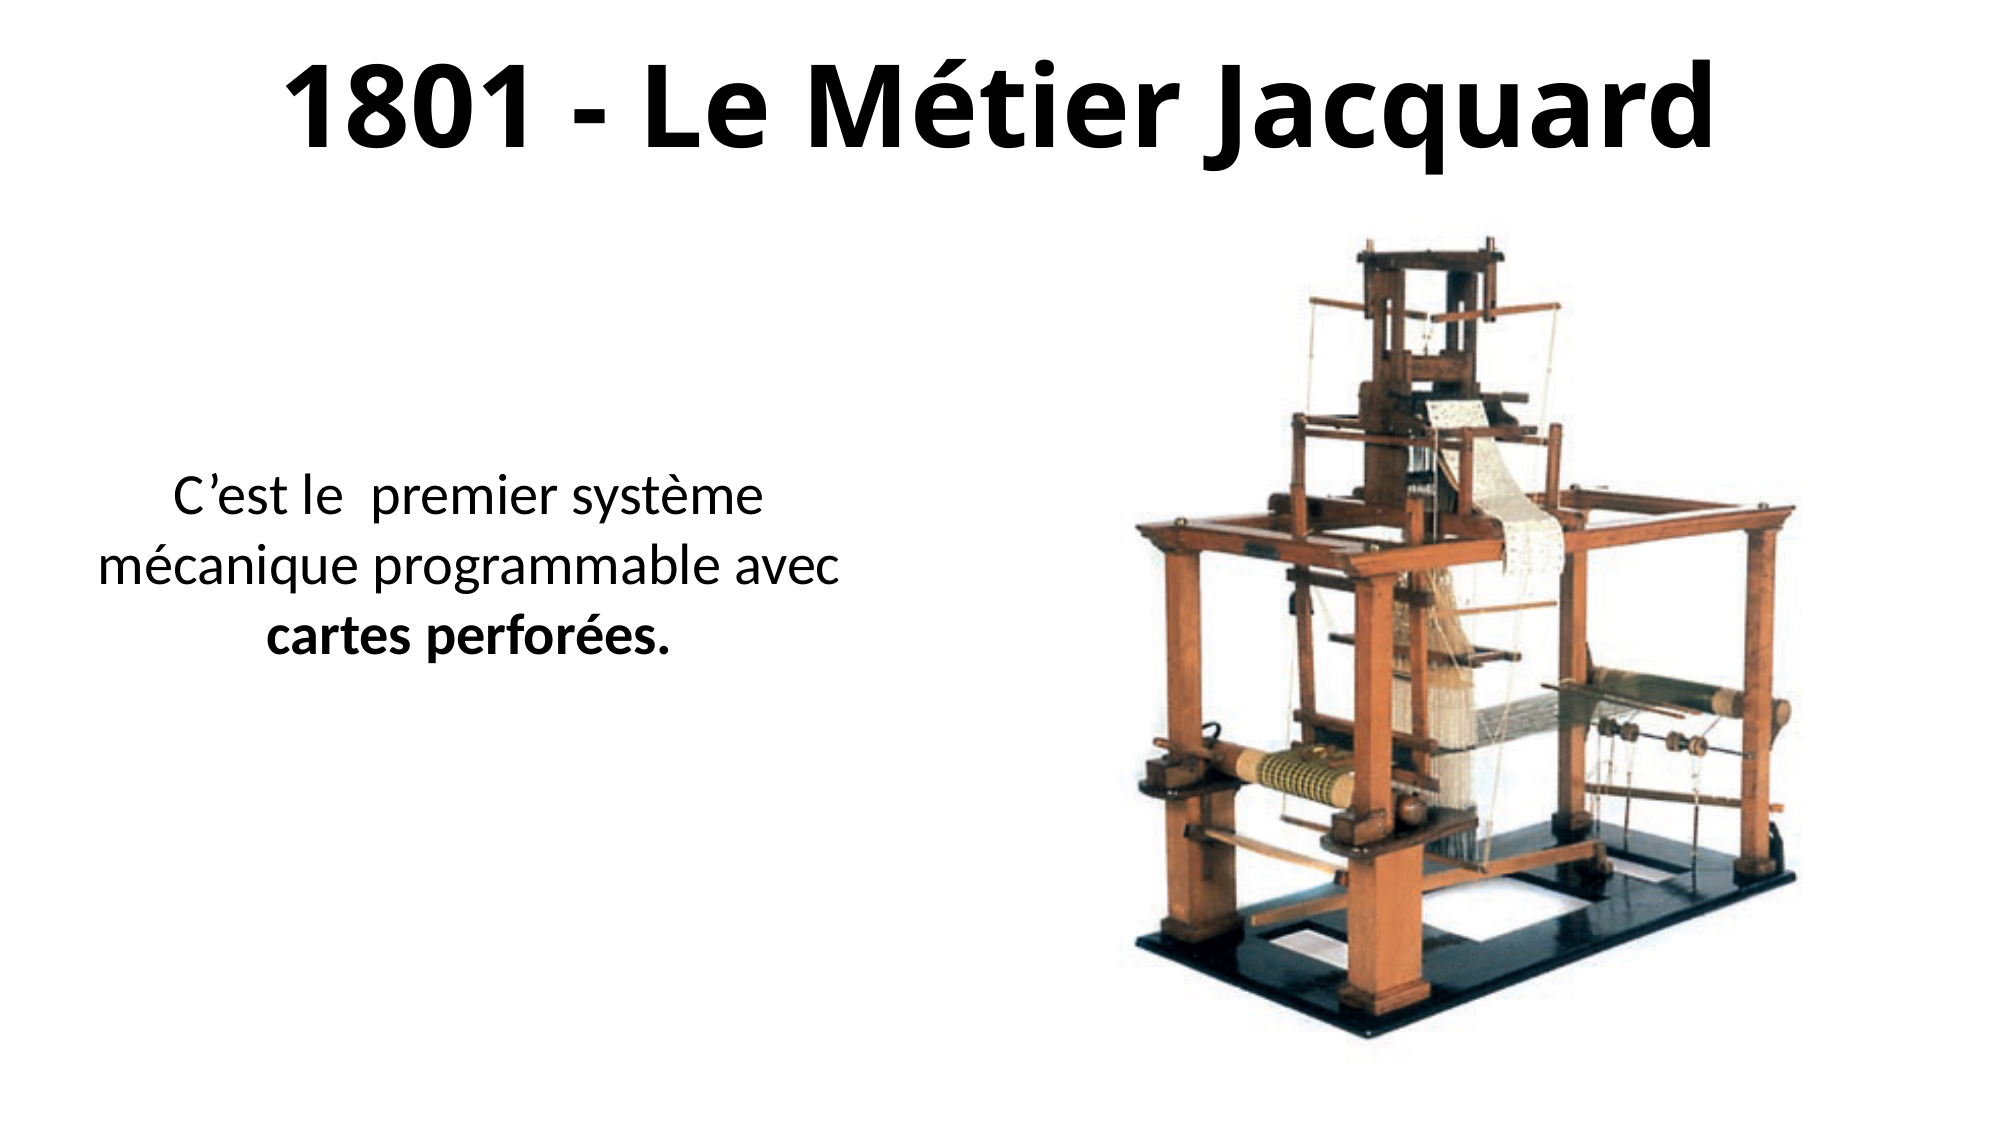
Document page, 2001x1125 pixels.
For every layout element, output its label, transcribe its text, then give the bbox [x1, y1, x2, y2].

picture [1119, 220, 1857, 1063]
text_box C’est le premier système mécanique programmable avec cartes perforées. [39, 448, 900, 674]
title 1801 - Le Métier Jacquard [66, 40, 1934, 180]
